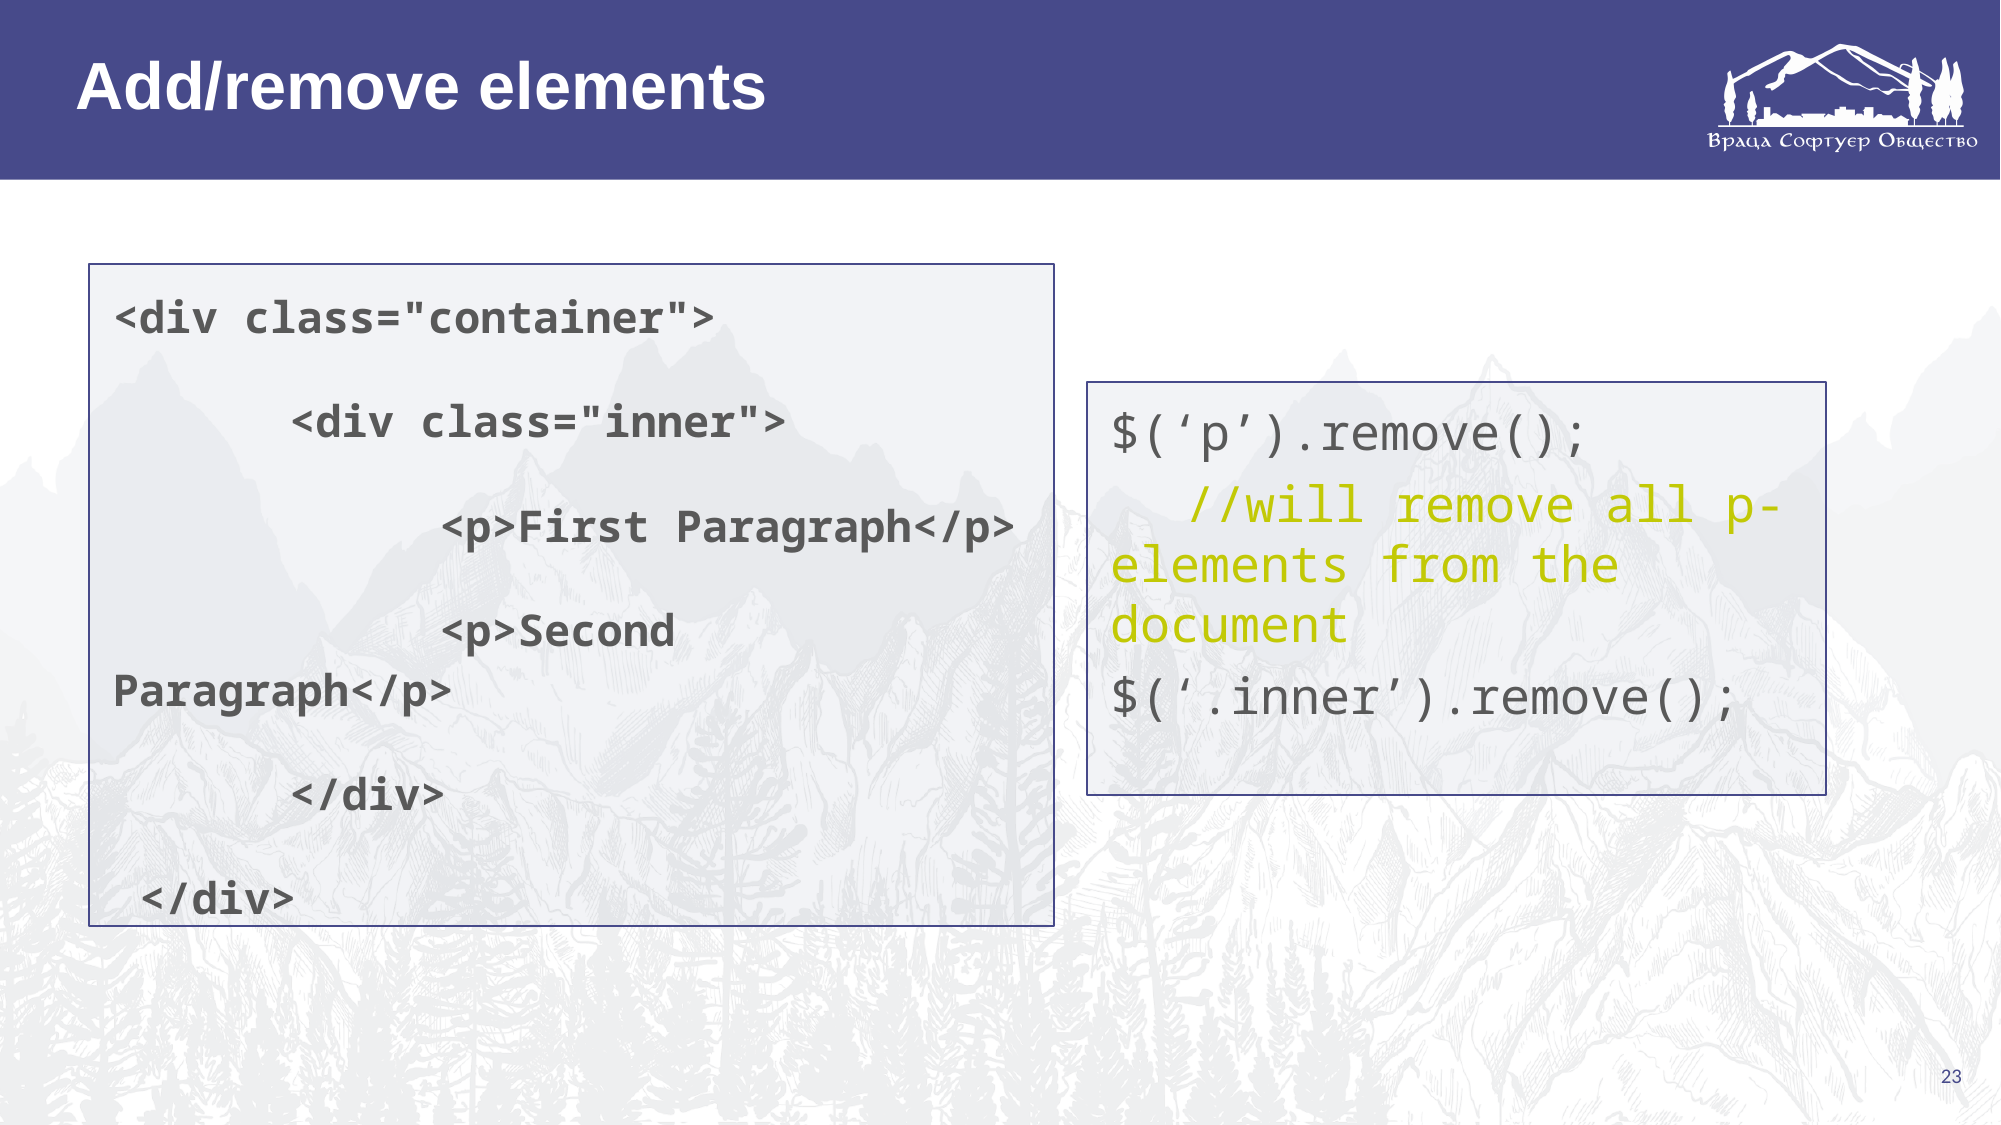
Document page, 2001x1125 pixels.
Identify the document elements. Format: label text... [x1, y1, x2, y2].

list <div class="container"> <div class="inner"> <p>First Paragraph</p> <p>Second Paragraph</p> </div> </div> [88, 263, 1055, 927]
slide_number 23 [1897, 1049, 1968, 1101]
list $(‘p’).remove(); //will remove all p-elements from the document $(‘.inner’).remove(); [1086, 381, 1827, 796]
text_box Add/remove elements [0, 22, 1489, 183]
picture [1703, 19, 1981, 165]
